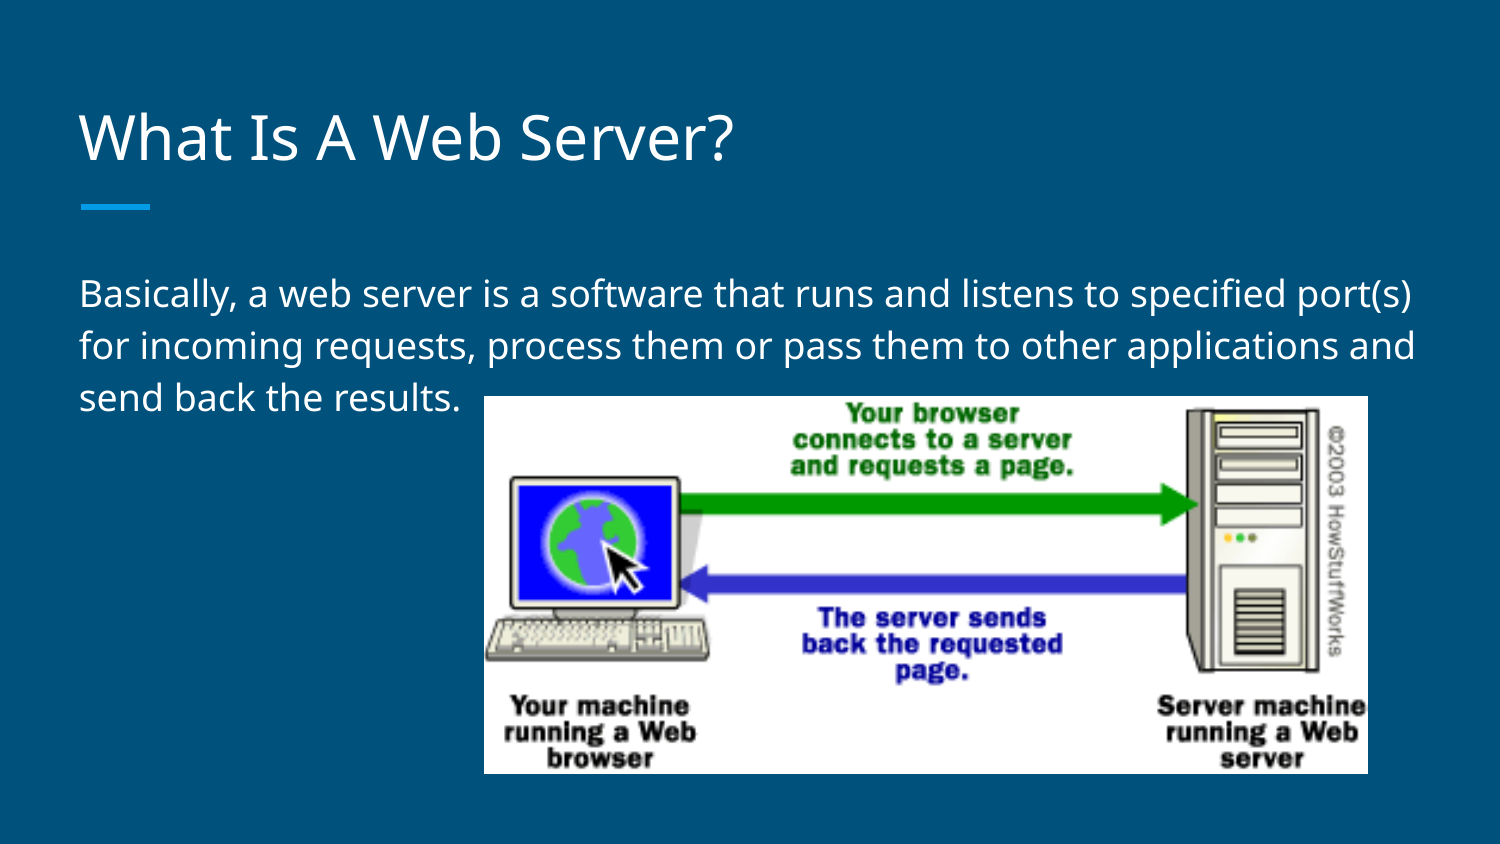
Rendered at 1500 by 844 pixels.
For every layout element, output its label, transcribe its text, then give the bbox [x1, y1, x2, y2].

title What Is A Web Server? [63, 75, 1437, 188]
picture [485, 397, 1367, 773]
list Basically, a web server is a software that runs and listens to specified port(s) for incoming requests, process them or pass them to other applications and send back the results. [63, 248, 1437, 754]
